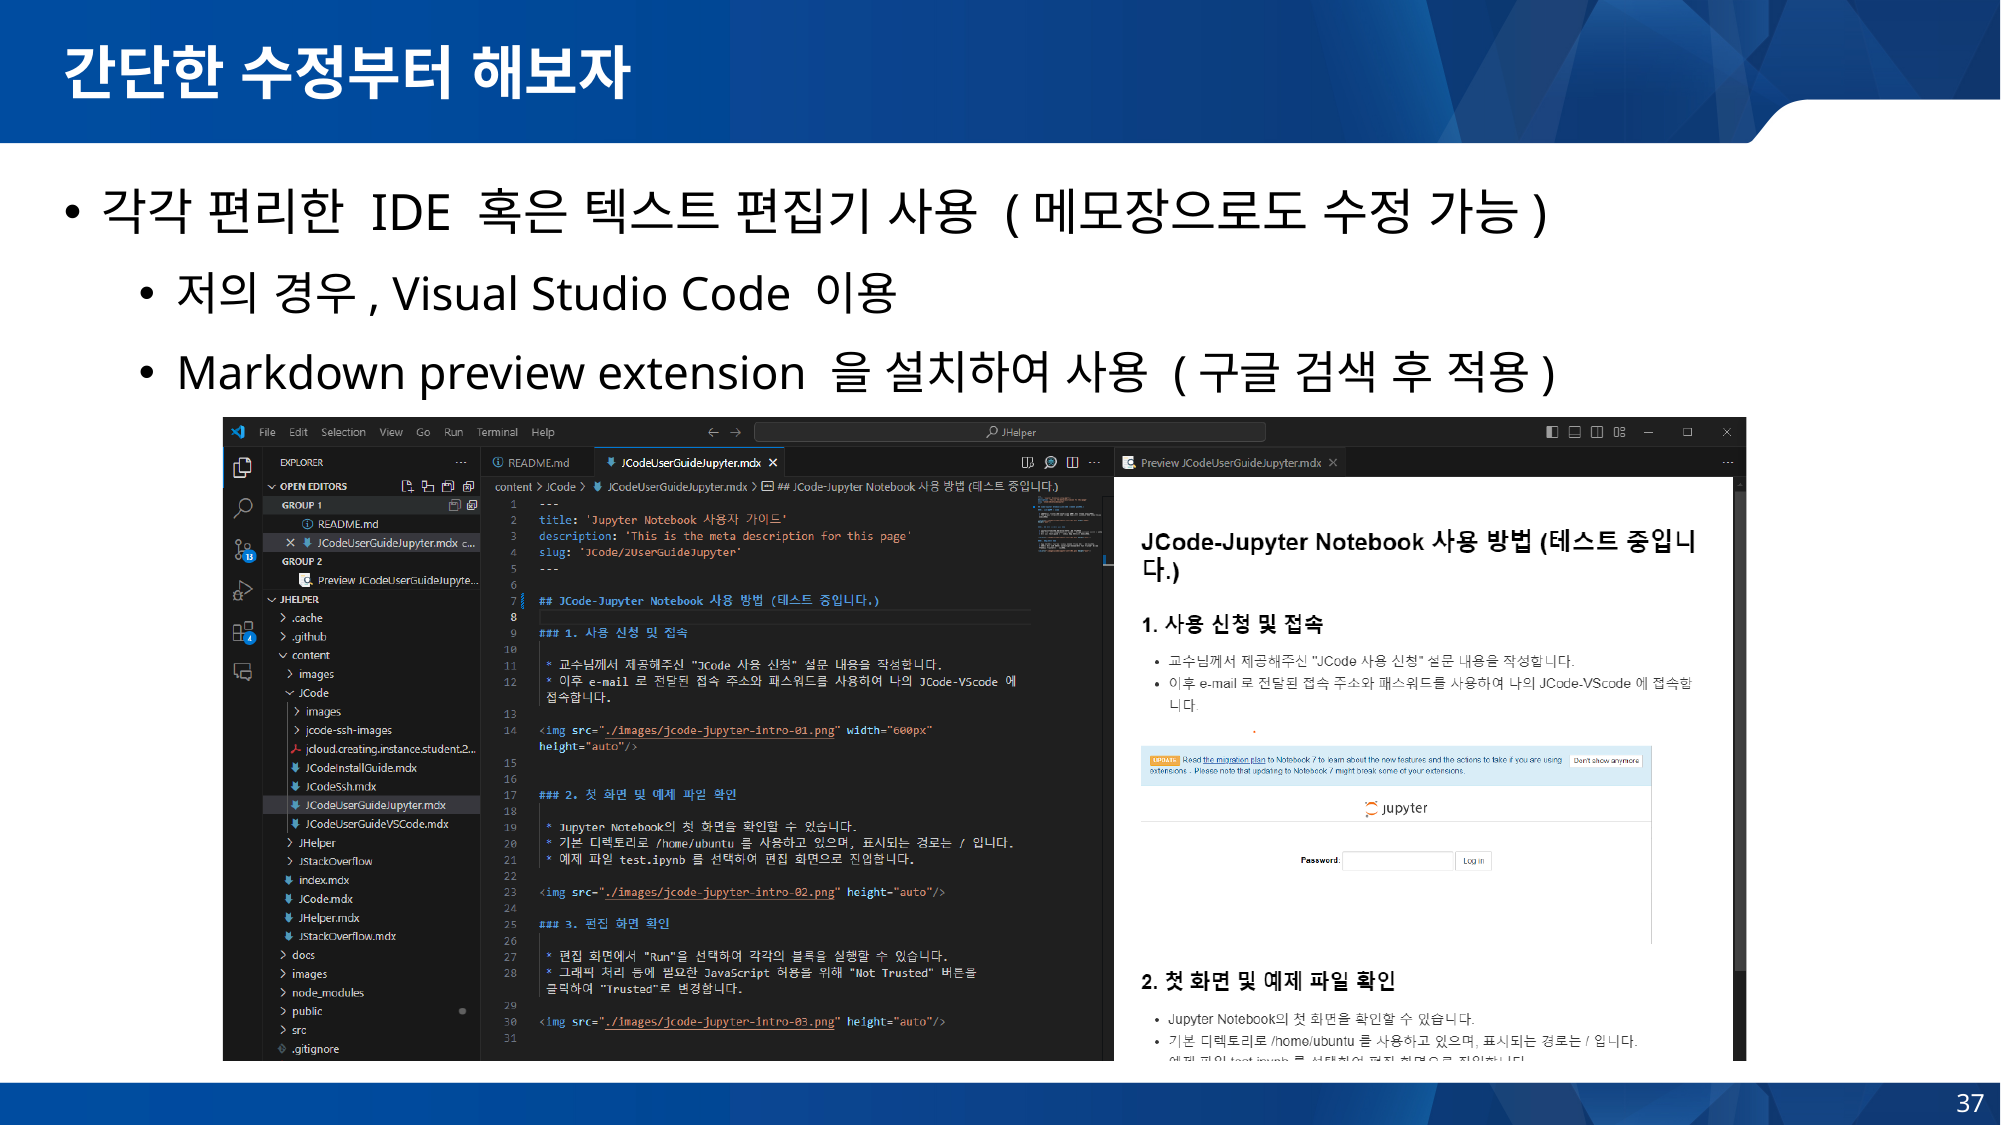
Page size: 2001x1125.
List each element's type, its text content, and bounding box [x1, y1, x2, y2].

list 각각 편리한 IDE 혹은 텍스트 편집기 사용 (메모장으로도 수정 가능) 저의 경우, Visual Studio Code 이용 Markdown preview extension 을 설치하여 사용 (구글 검색 후 적용) [48, 158, 1961, 1069]
slide_number 37 [1787, 1084, 2000, 1125]
title 간단한 수정부터 해보자 [48, 31, 1961, 120]
picture [0, 0, 2001, 1125]
